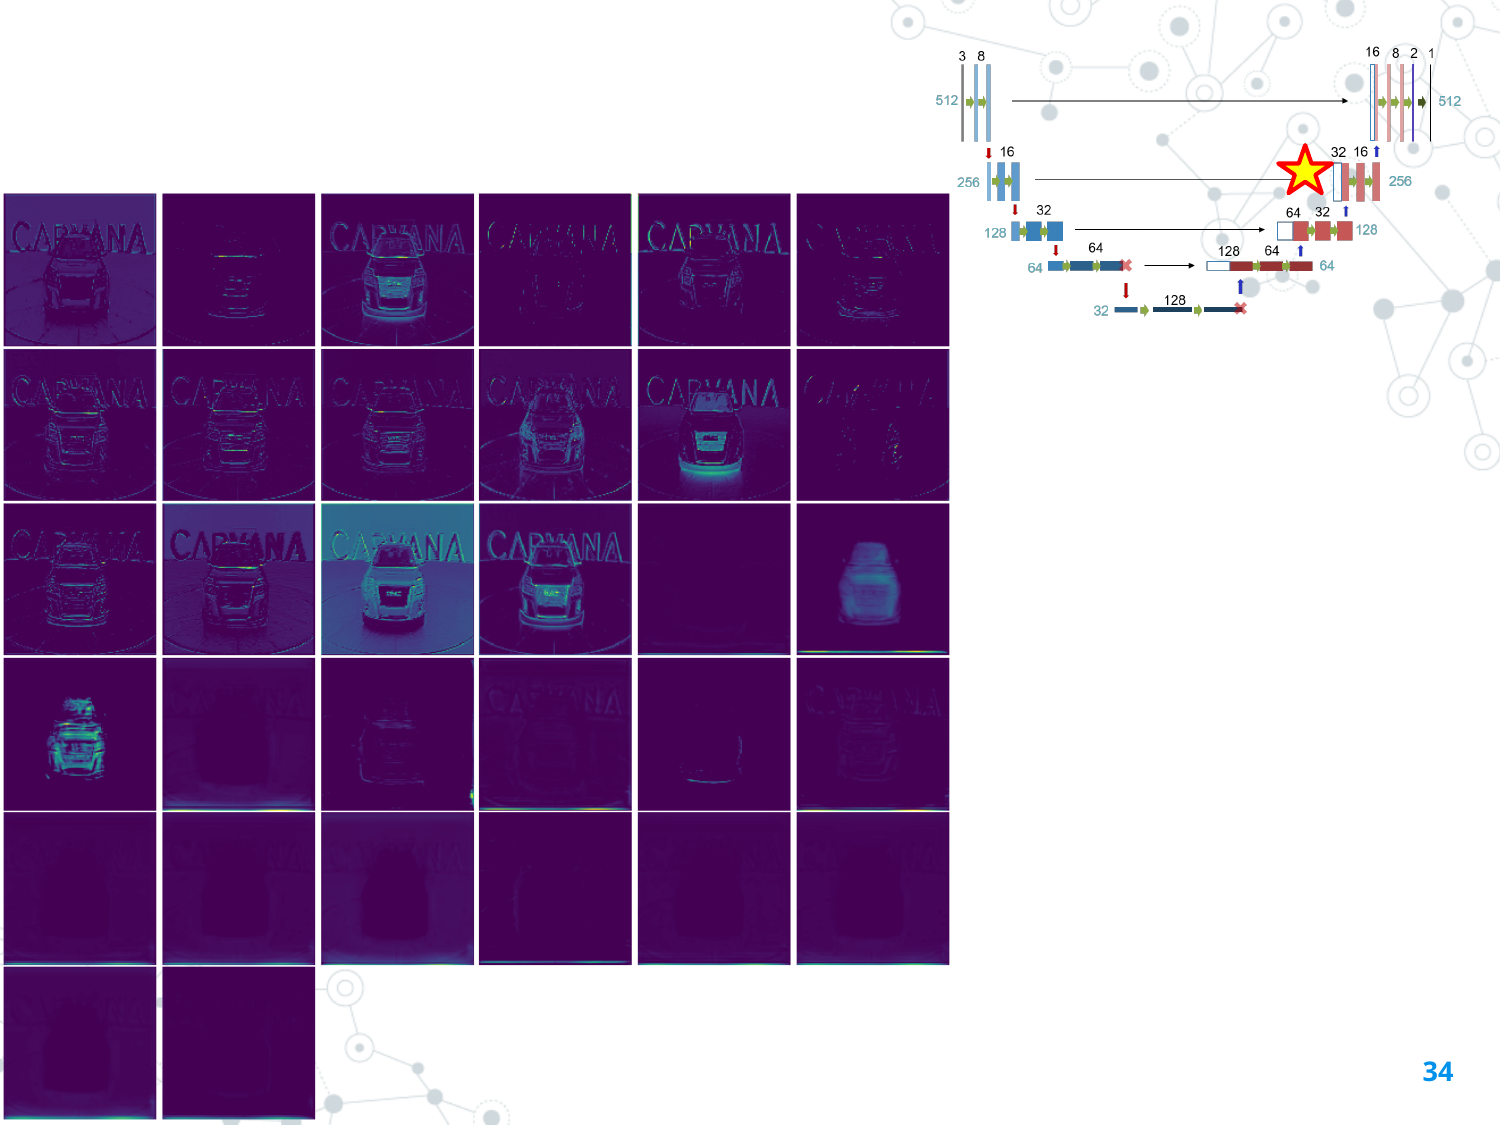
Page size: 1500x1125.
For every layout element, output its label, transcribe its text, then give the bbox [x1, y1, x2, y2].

slide_number 34 [1378, 1038, 1469, 1125]
picture [0, 0, 1500, 1125]
